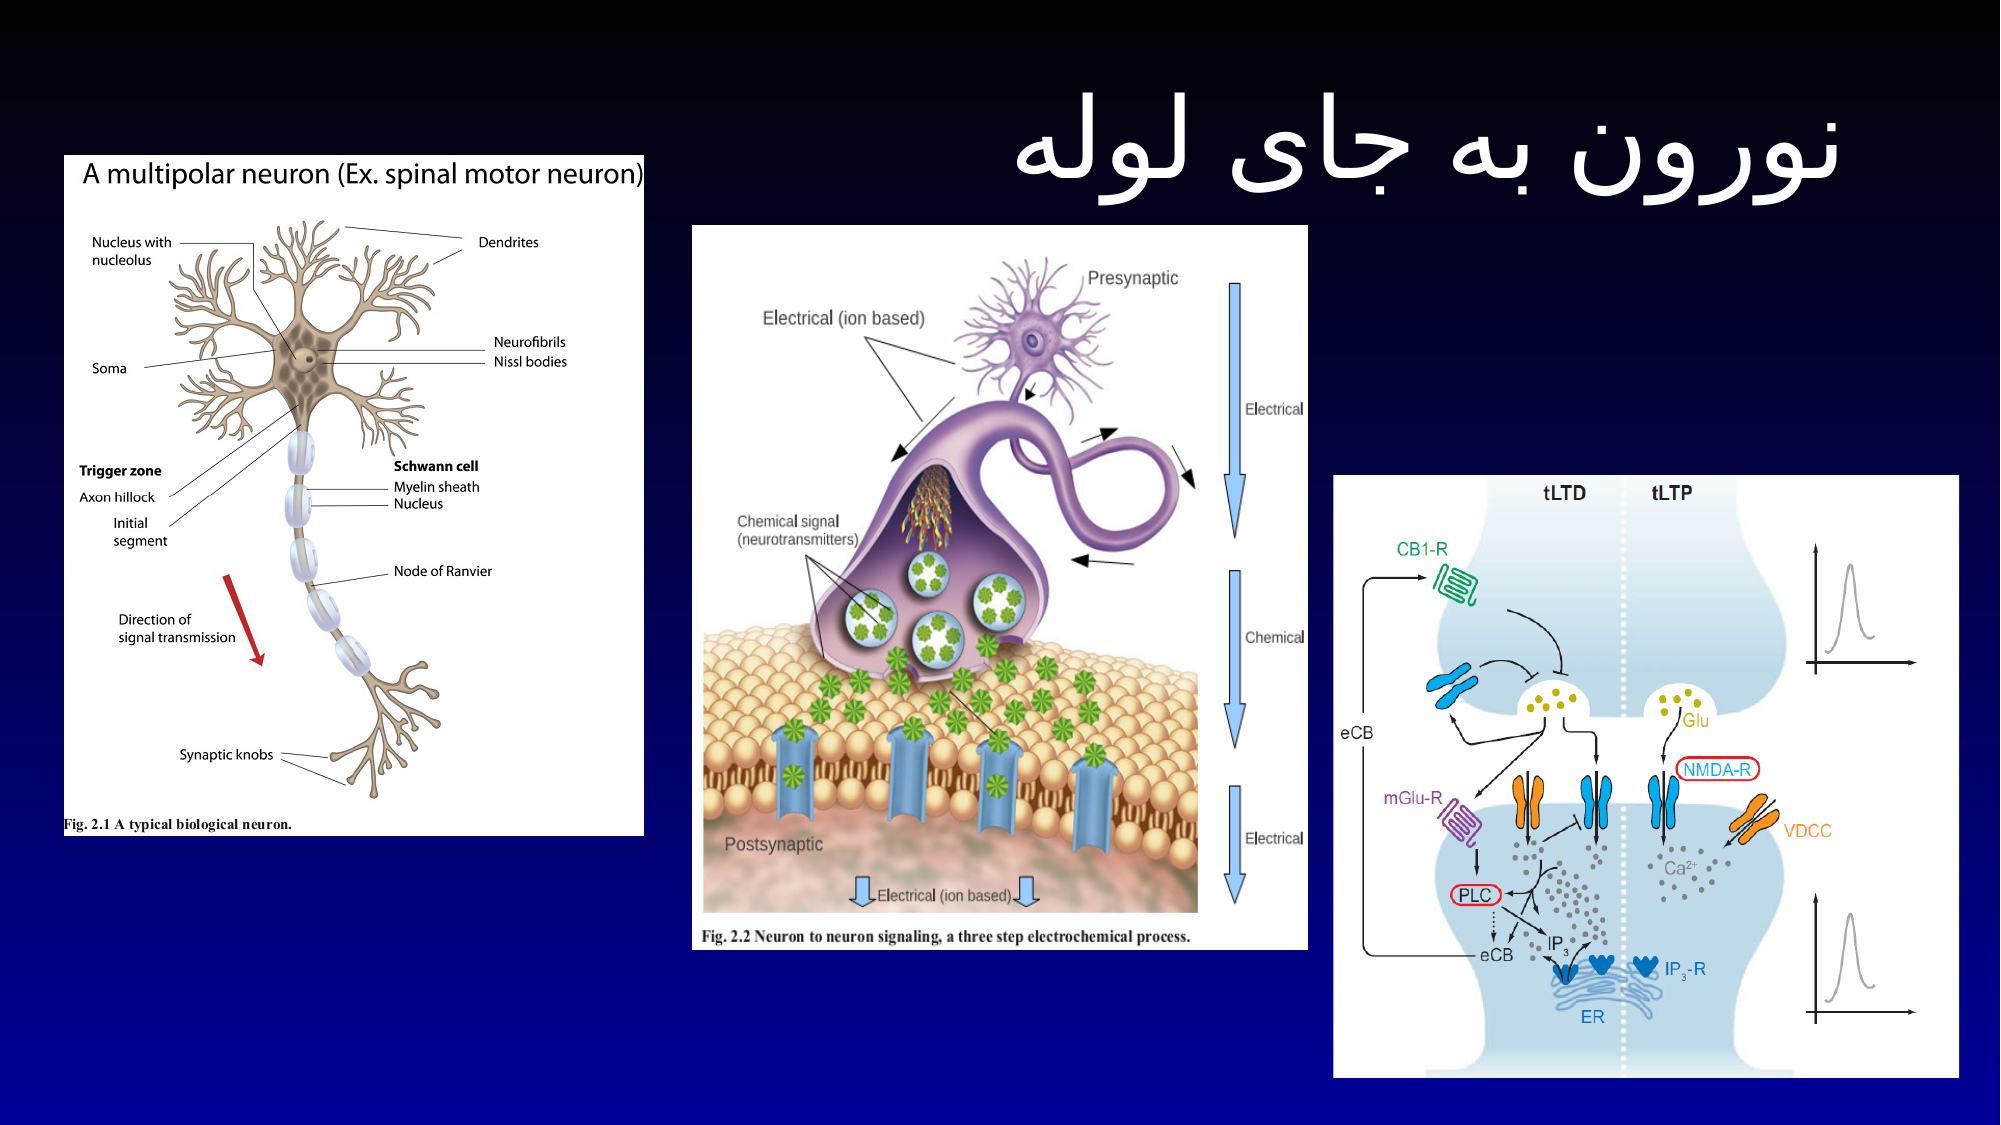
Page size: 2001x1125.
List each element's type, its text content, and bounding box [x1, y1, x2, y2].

picture [1333, 475, 1960, 1078]
picture [64, 155, 644, 836]
title نورون به جای لوله [137, 59, 1863, 226]
picture [692, 225, 1308, 950]
